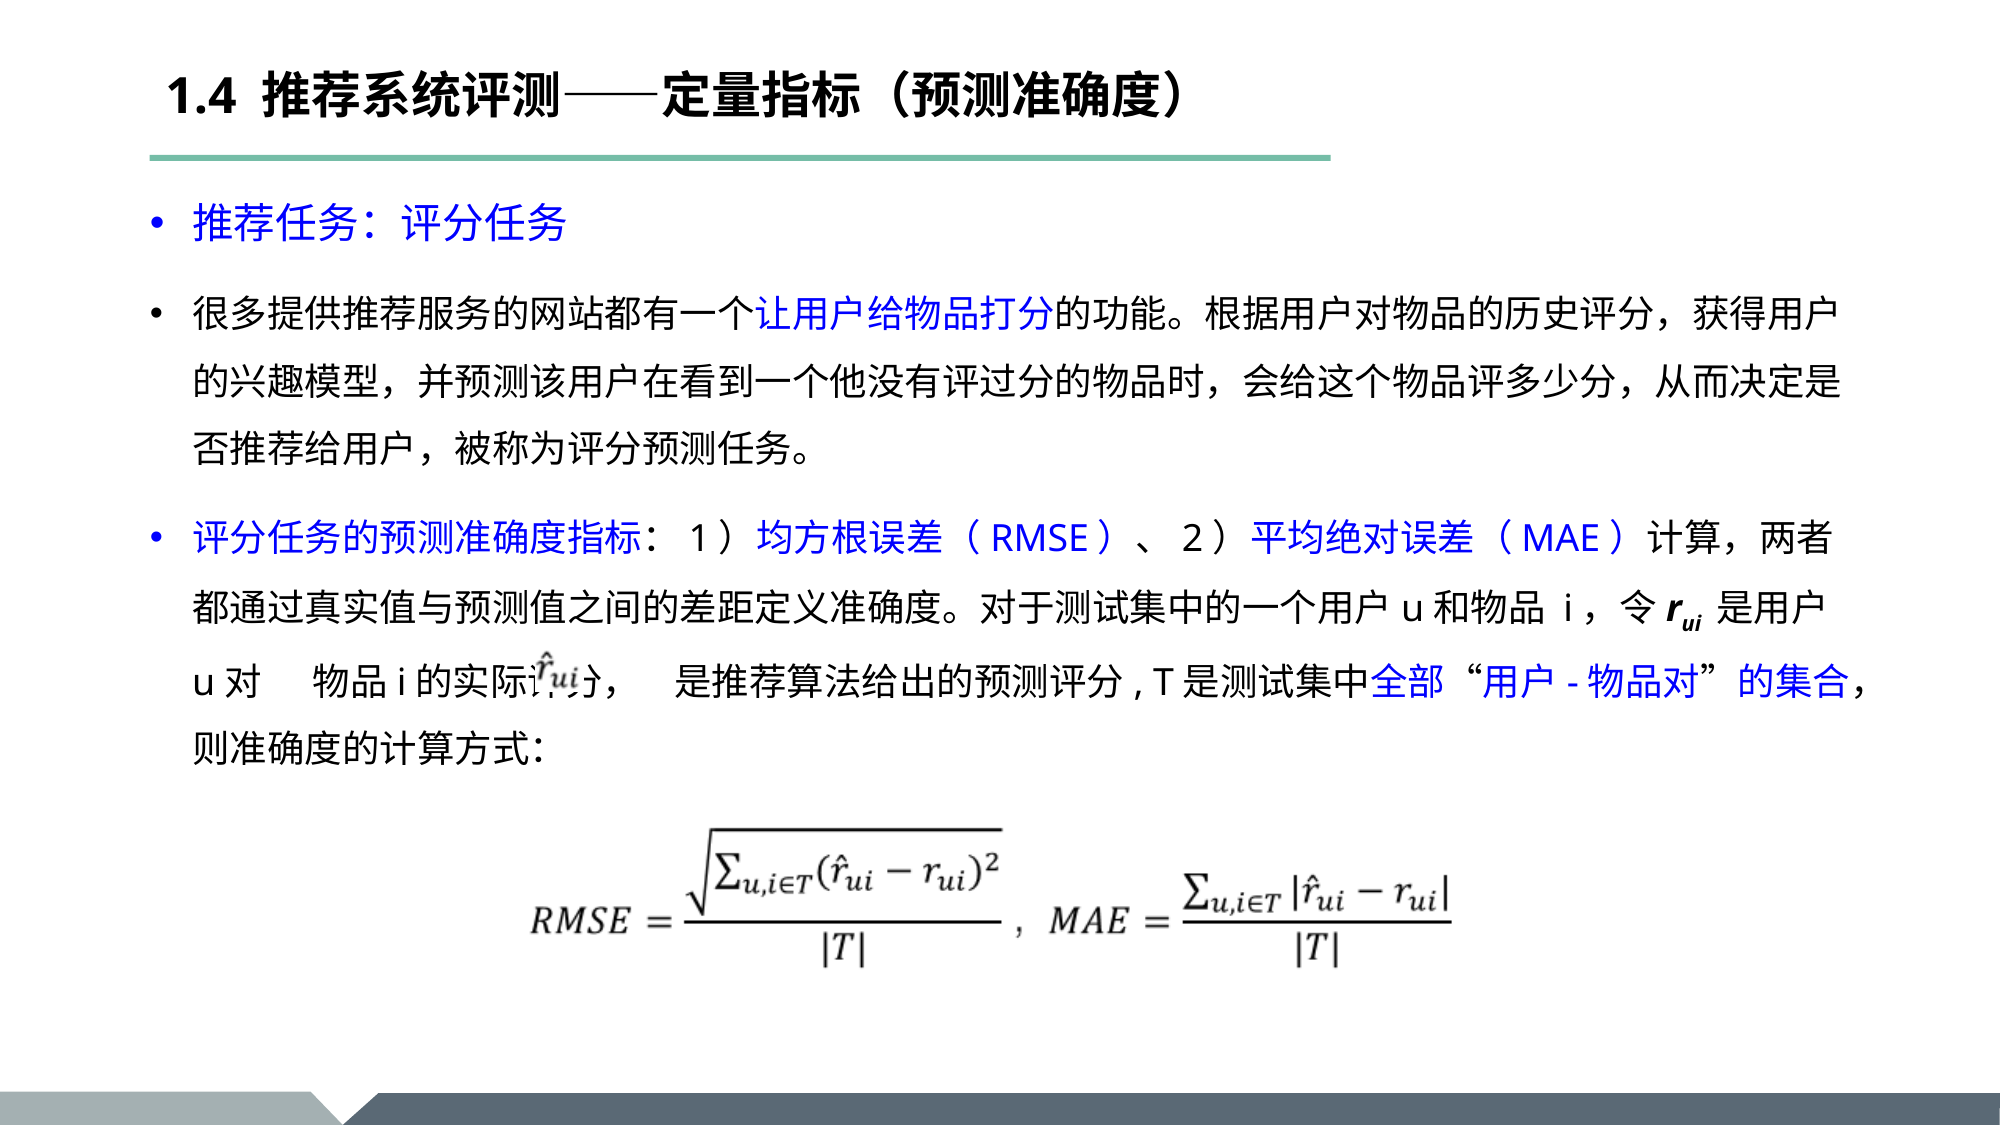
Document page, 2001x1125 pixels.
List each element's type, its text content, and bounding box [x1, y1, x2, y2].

picture [535, 644, 584, 693]
picture [478, 772, 1664, 1047]
list 推荐任务：评分任务 很多提供推荐服务的网站都有一个让用户给物品打分的功能。根据用户对物品的历史评分，获得用户的兴趣模型，并预测该用户在看到一个他没有评过分的物品时，会给这个物品评多少分，从而决定是否推荐给用户，被称为评分预测任务。 评分任务的预测准确度指标：1）均方根误差（RMSE）、2）平均绝对误差（MAE）计算，两者都通过真实值与预测值之间的差距定义准确度。对于测试集中的一个用户u和物品 i，令rui 是用户u对 物品i的实际评分， 是推荐算法给出的预测评分, T是测试集中全部“用户-物品对”的集合，则准确度的计算方式： [141, 188, 1863, 1062]
title 1.4 推荐系统评测——定量指标（预测准确度） [157, 28, 1406, 159]
